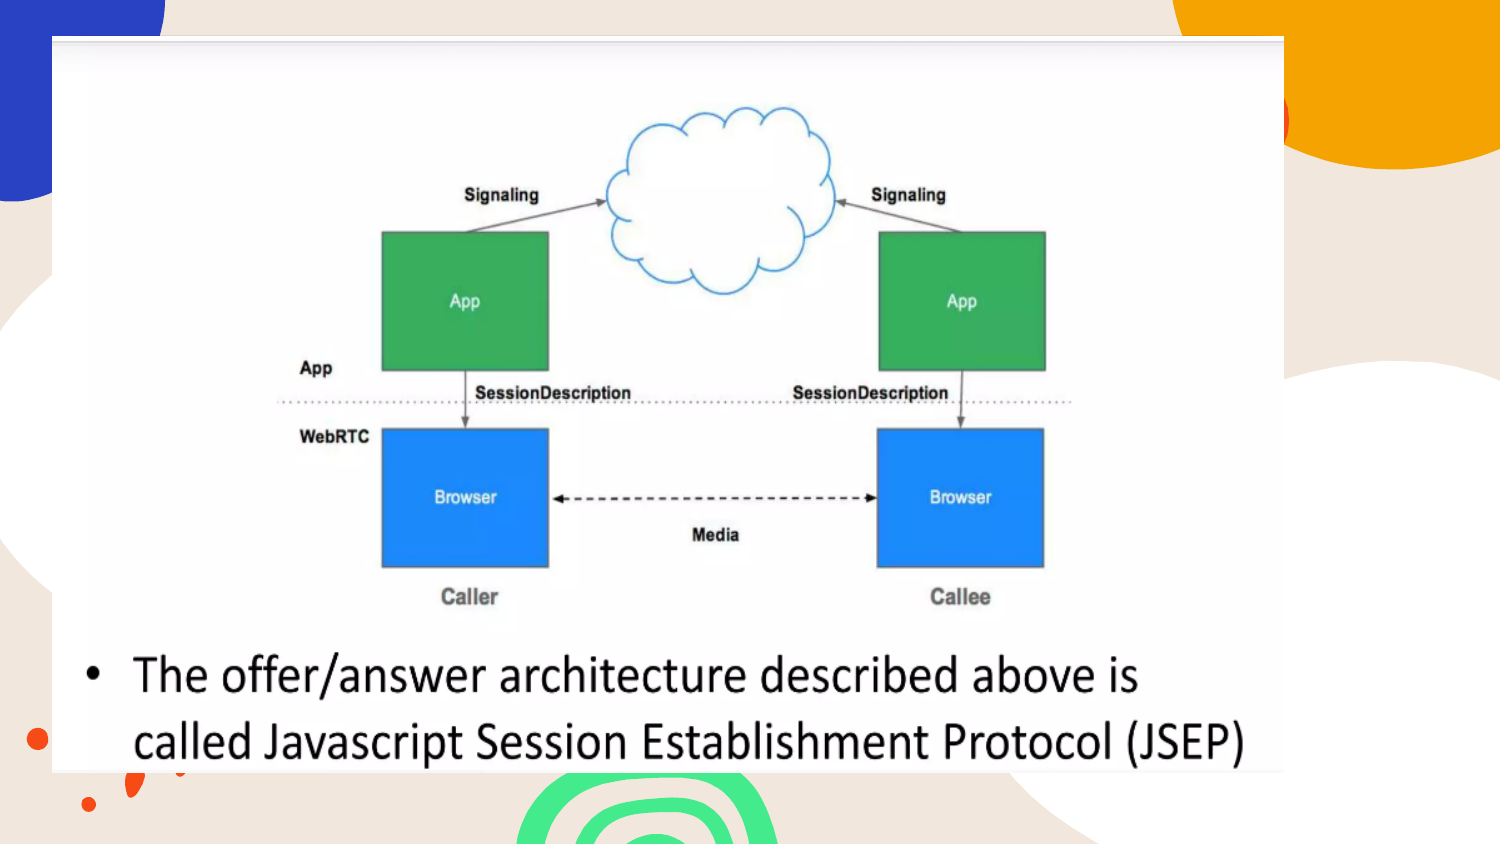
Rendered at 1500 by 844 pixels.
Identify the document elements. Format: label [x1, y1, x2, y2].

picture [51, 36, 1285, 774]
